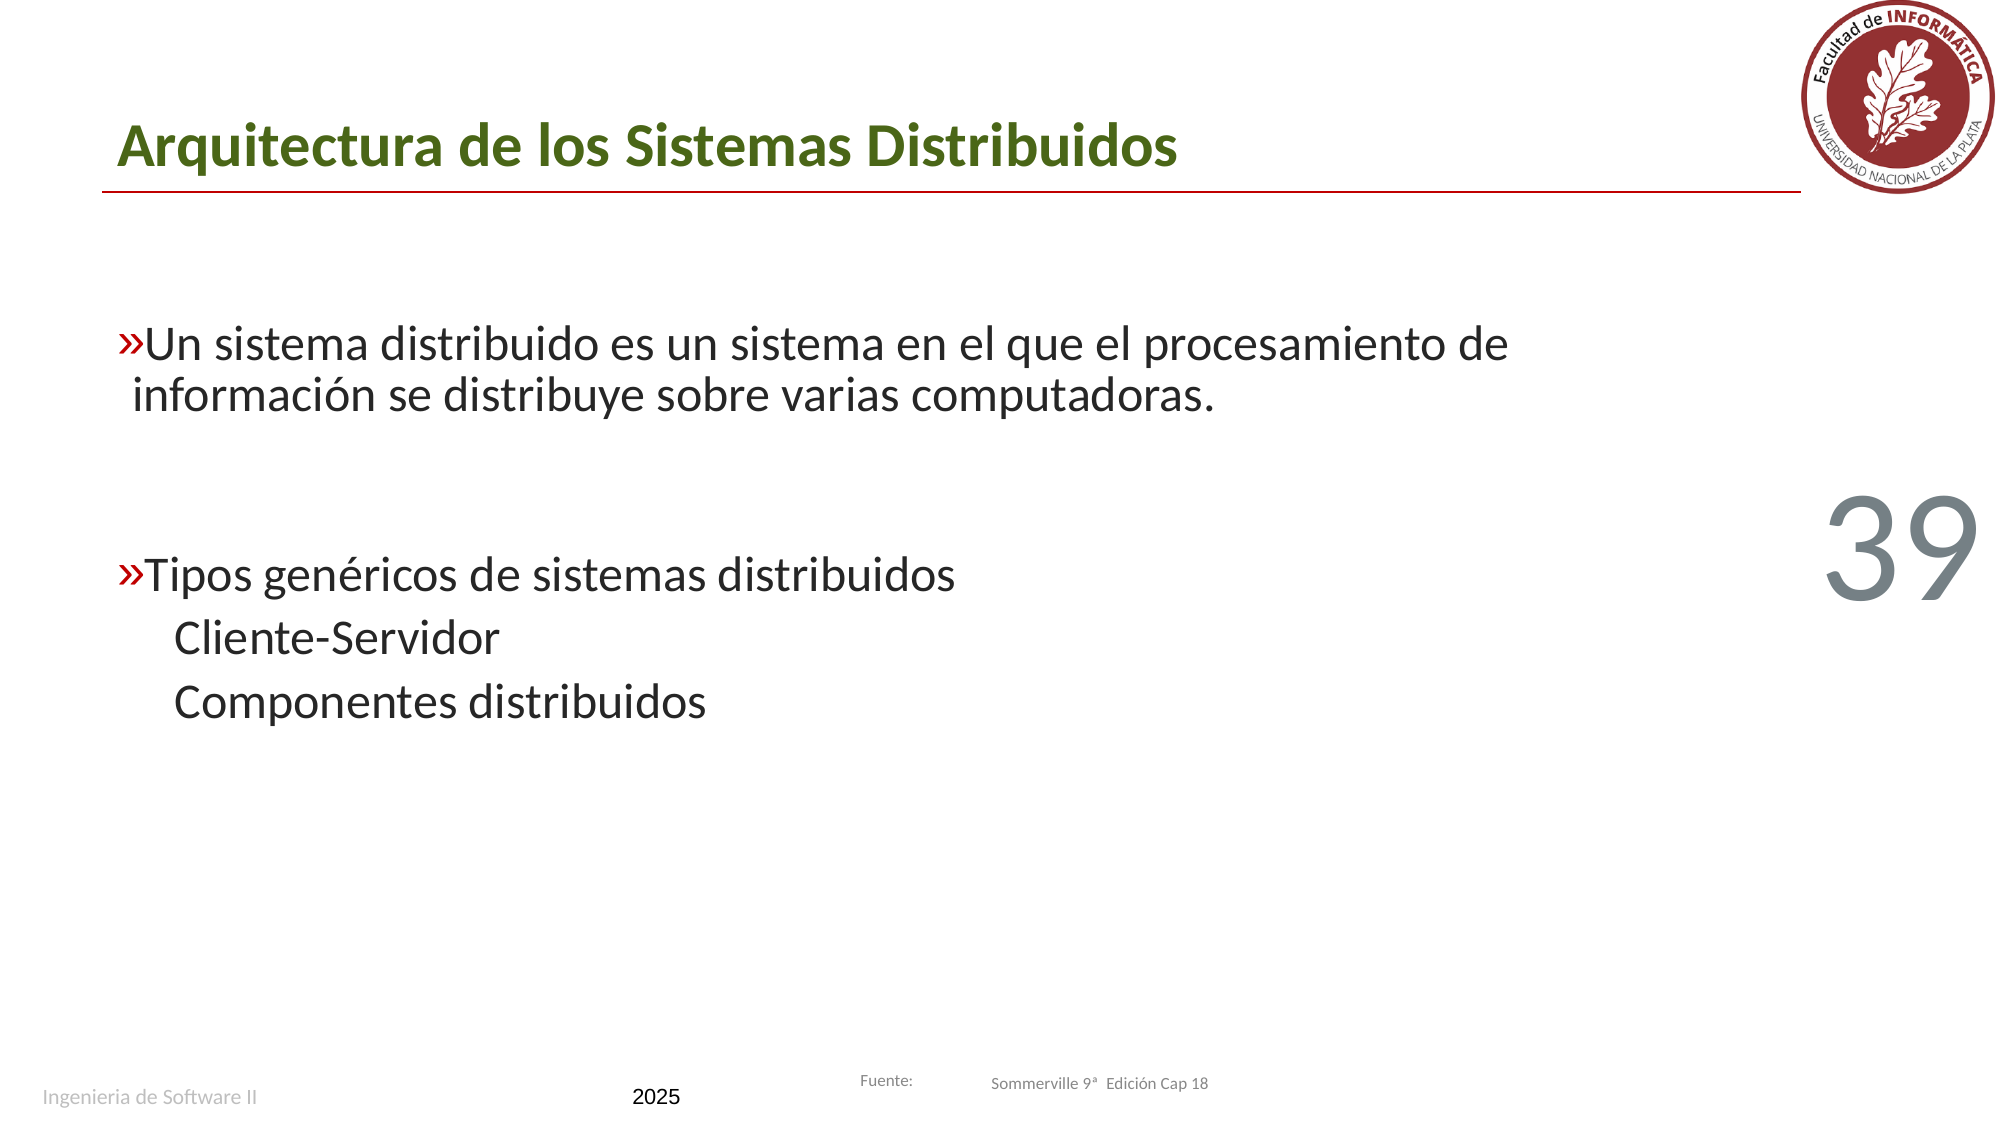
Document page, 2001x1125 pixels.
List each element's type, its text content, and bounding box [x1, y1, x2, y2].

slide_number 39 [1709, 467, 1998, 640]
picture [1801, 0, 2000, 195]
title Arquitectura de los Sistemas Distribuidos [102, 54, 1790, 240]
list Sommerville 9ª Edición Cap 18 [976, 1067, 1332, 1118]
footer Ingenieria de Software II [27, 1075, 382, 1111]
list Un sistema distribuido es un sistema en el que el procesamiento de información se distribuye sobre varias computadoras. Tipos genéricos de sistemas distribuidos Cliente-Servidor Componentes distribuidos [102, 312, 1709, 1047]
